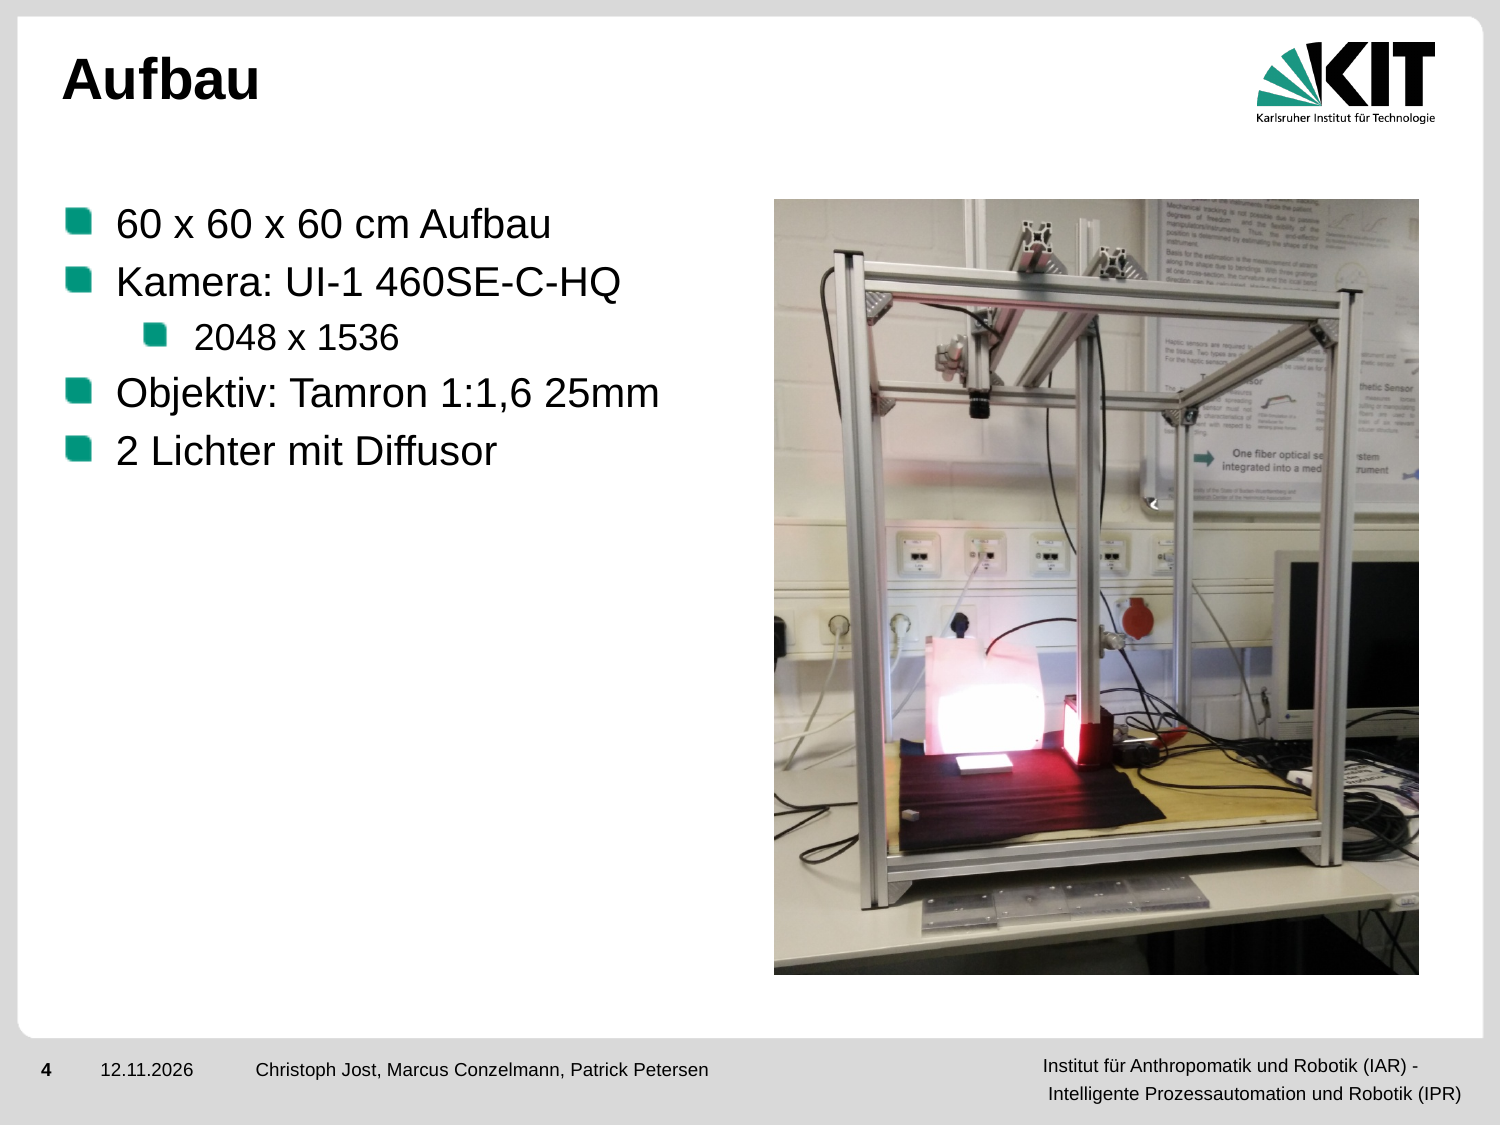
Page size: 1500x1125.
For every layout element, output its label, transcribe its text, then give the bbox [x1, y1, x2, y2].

list 60 x 60 x 60 cm Aufbau Kamera: UI-1 460SE-C-HQ 2048 x 1536 Objektiv: Tamron 1:1,6 25mm 2 Lichter mit Diffusor [64, 196, 1436, 1000]
picture [0, 0, 1500, 1125]
title Aufbau [17, 23, 1152, 138]
